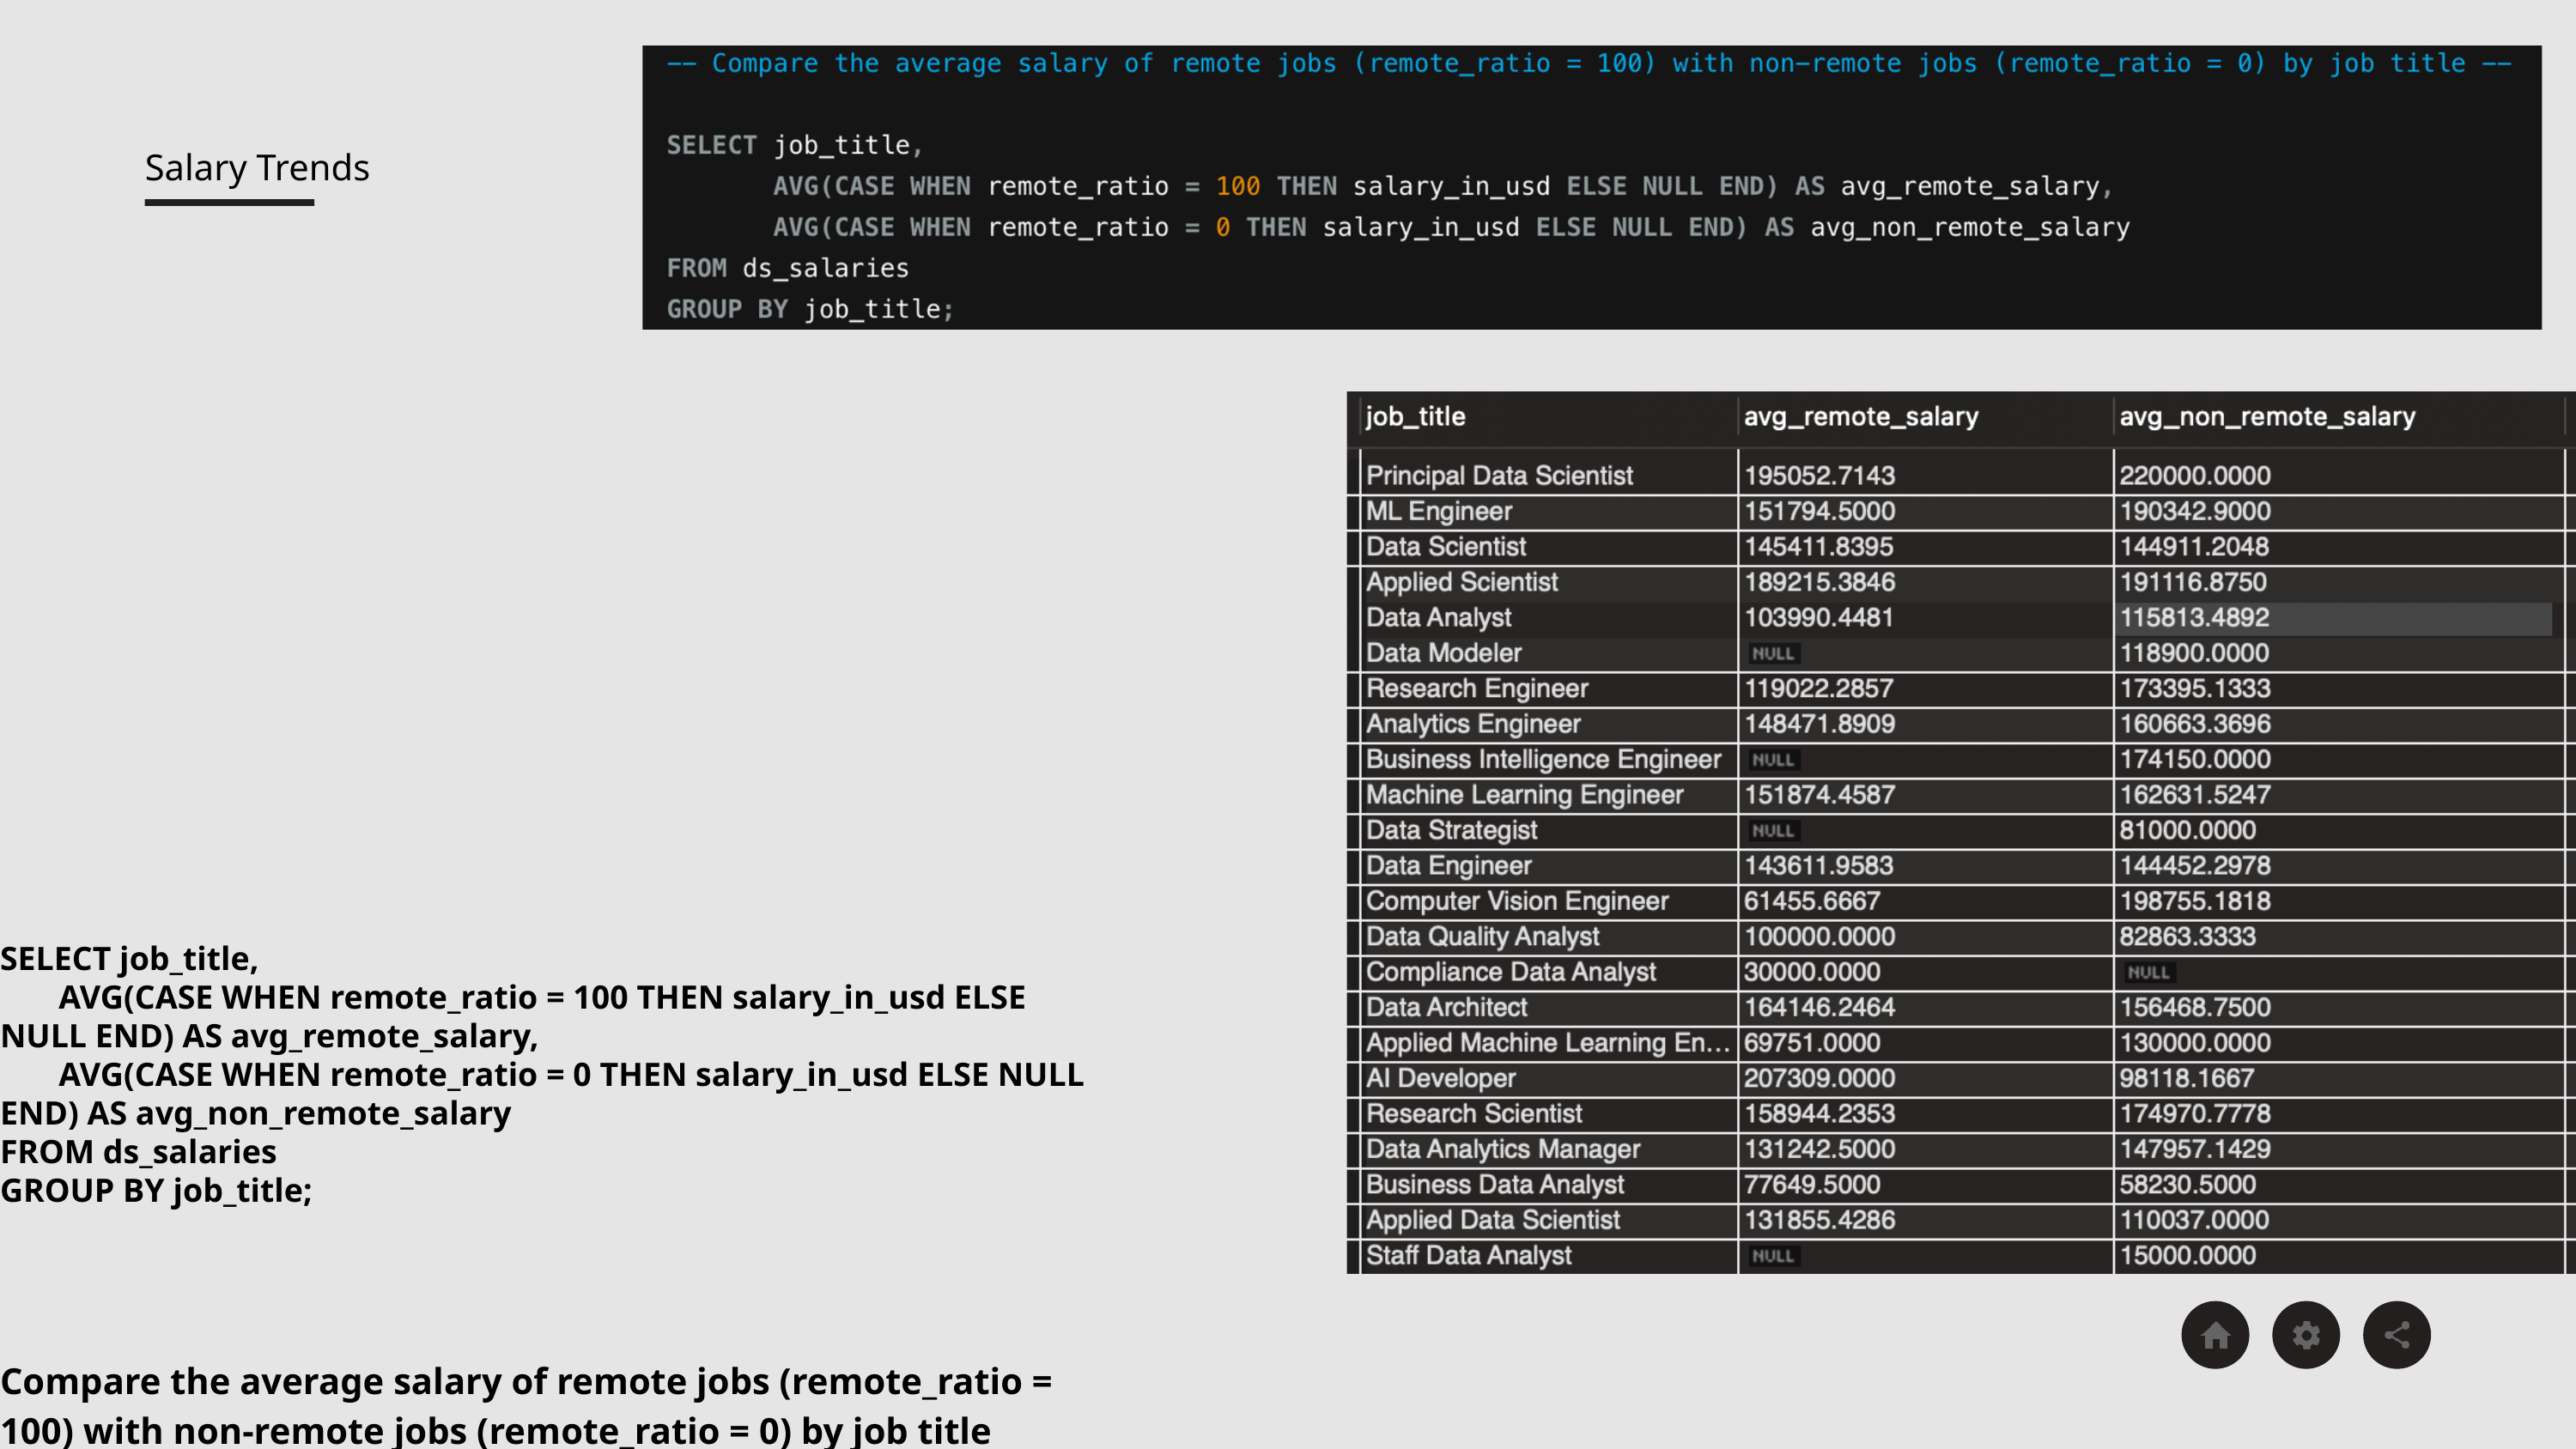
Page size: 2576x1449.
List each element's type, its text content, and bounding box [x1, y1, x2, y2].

text_box [642, 45, 2543, 330]
text_box [1346, 391, 2576, 1274]
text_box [0, 937, 1096, 1449]
text_box Salary Trends [144, 137, 878, 189]
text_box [2362, 1300, 2432, 1369]
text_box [2272, 1300, 2341, 1369]
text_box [2181, 1300, 2250, 1369]
